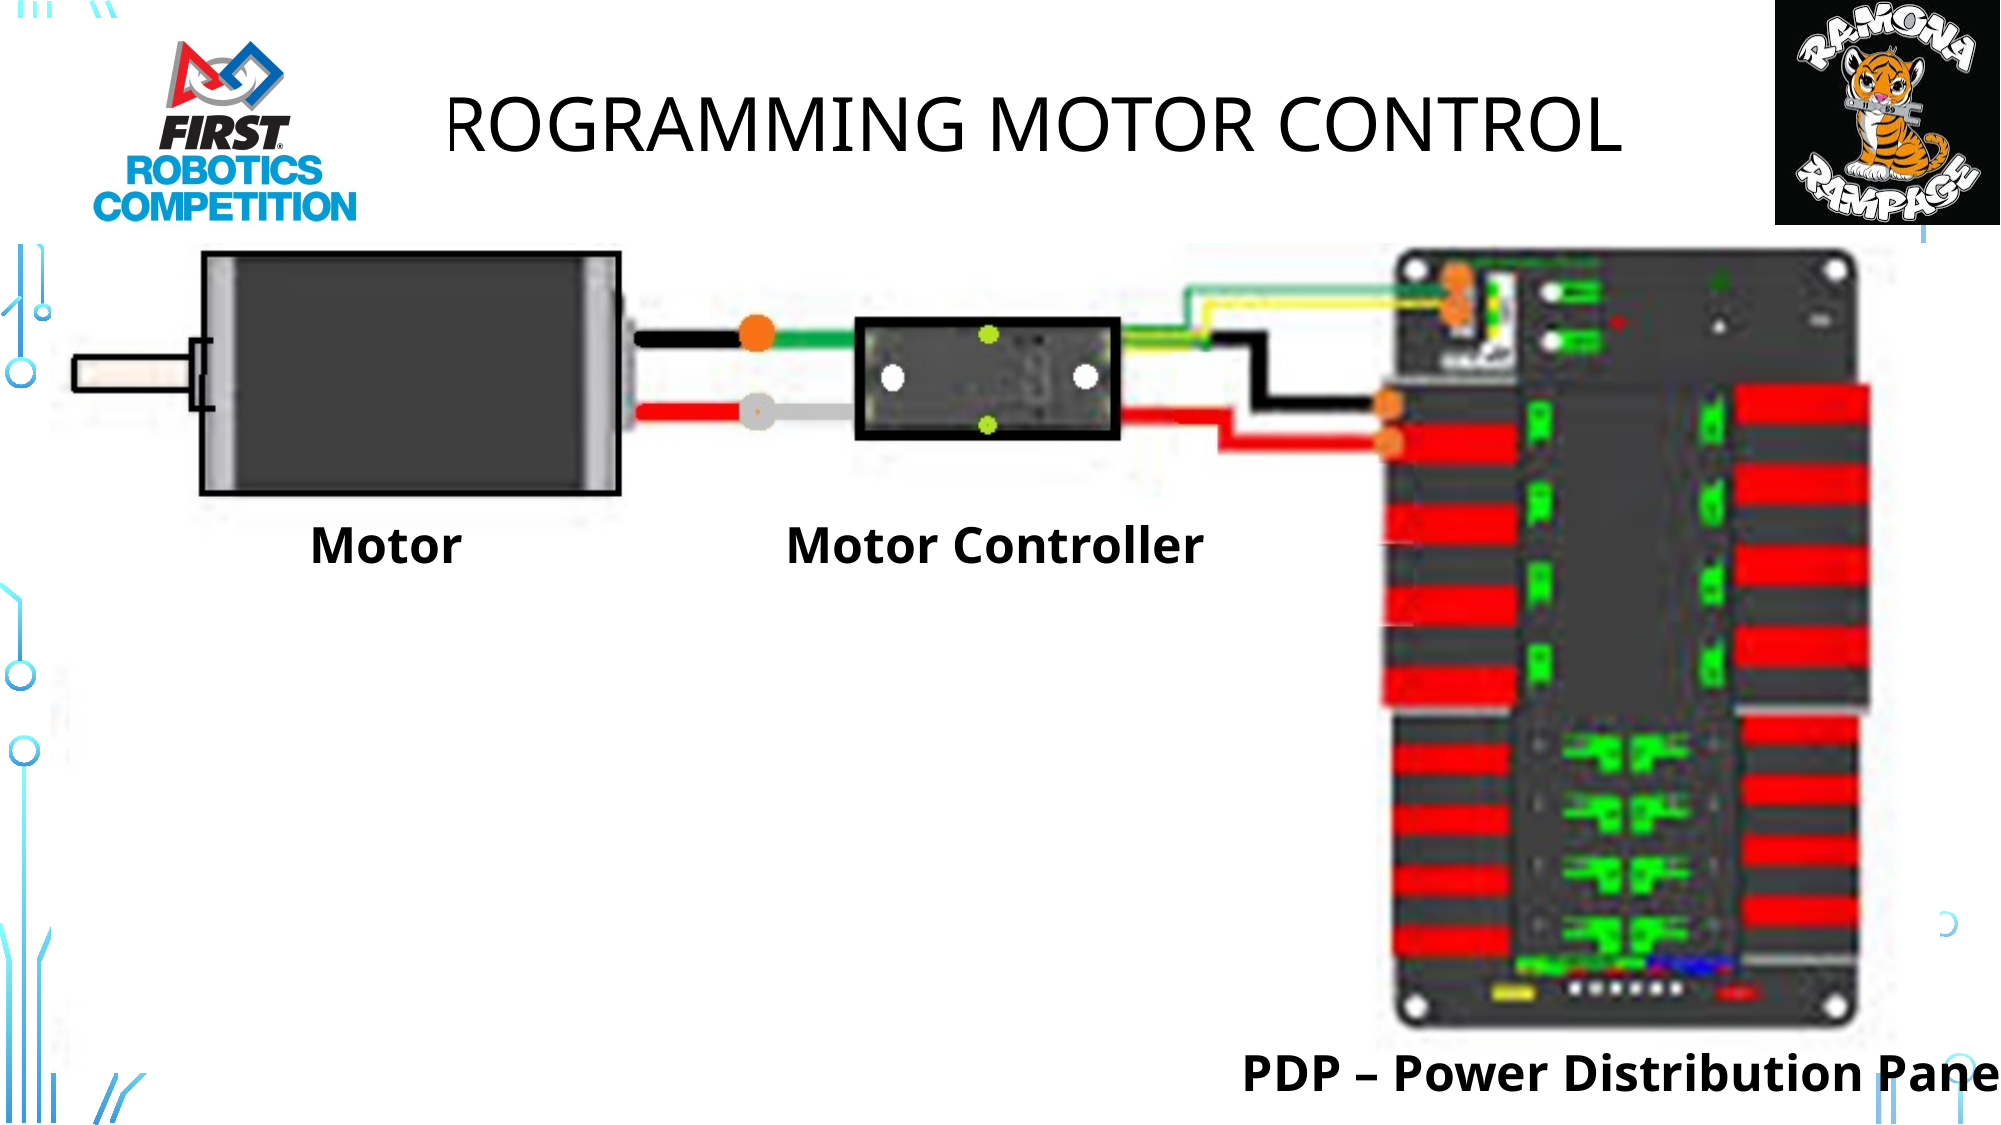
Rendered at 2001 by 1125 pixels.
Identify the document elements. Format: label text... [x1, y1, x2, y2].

text_box PDP – Power Distribution Panel [1227, 1034, 2000, 1110]
title Programming motor control [197, 5, 1823, 243]
picture [0, 18, 1940, 1073]
picture [1774, 0, 2000, 226]
